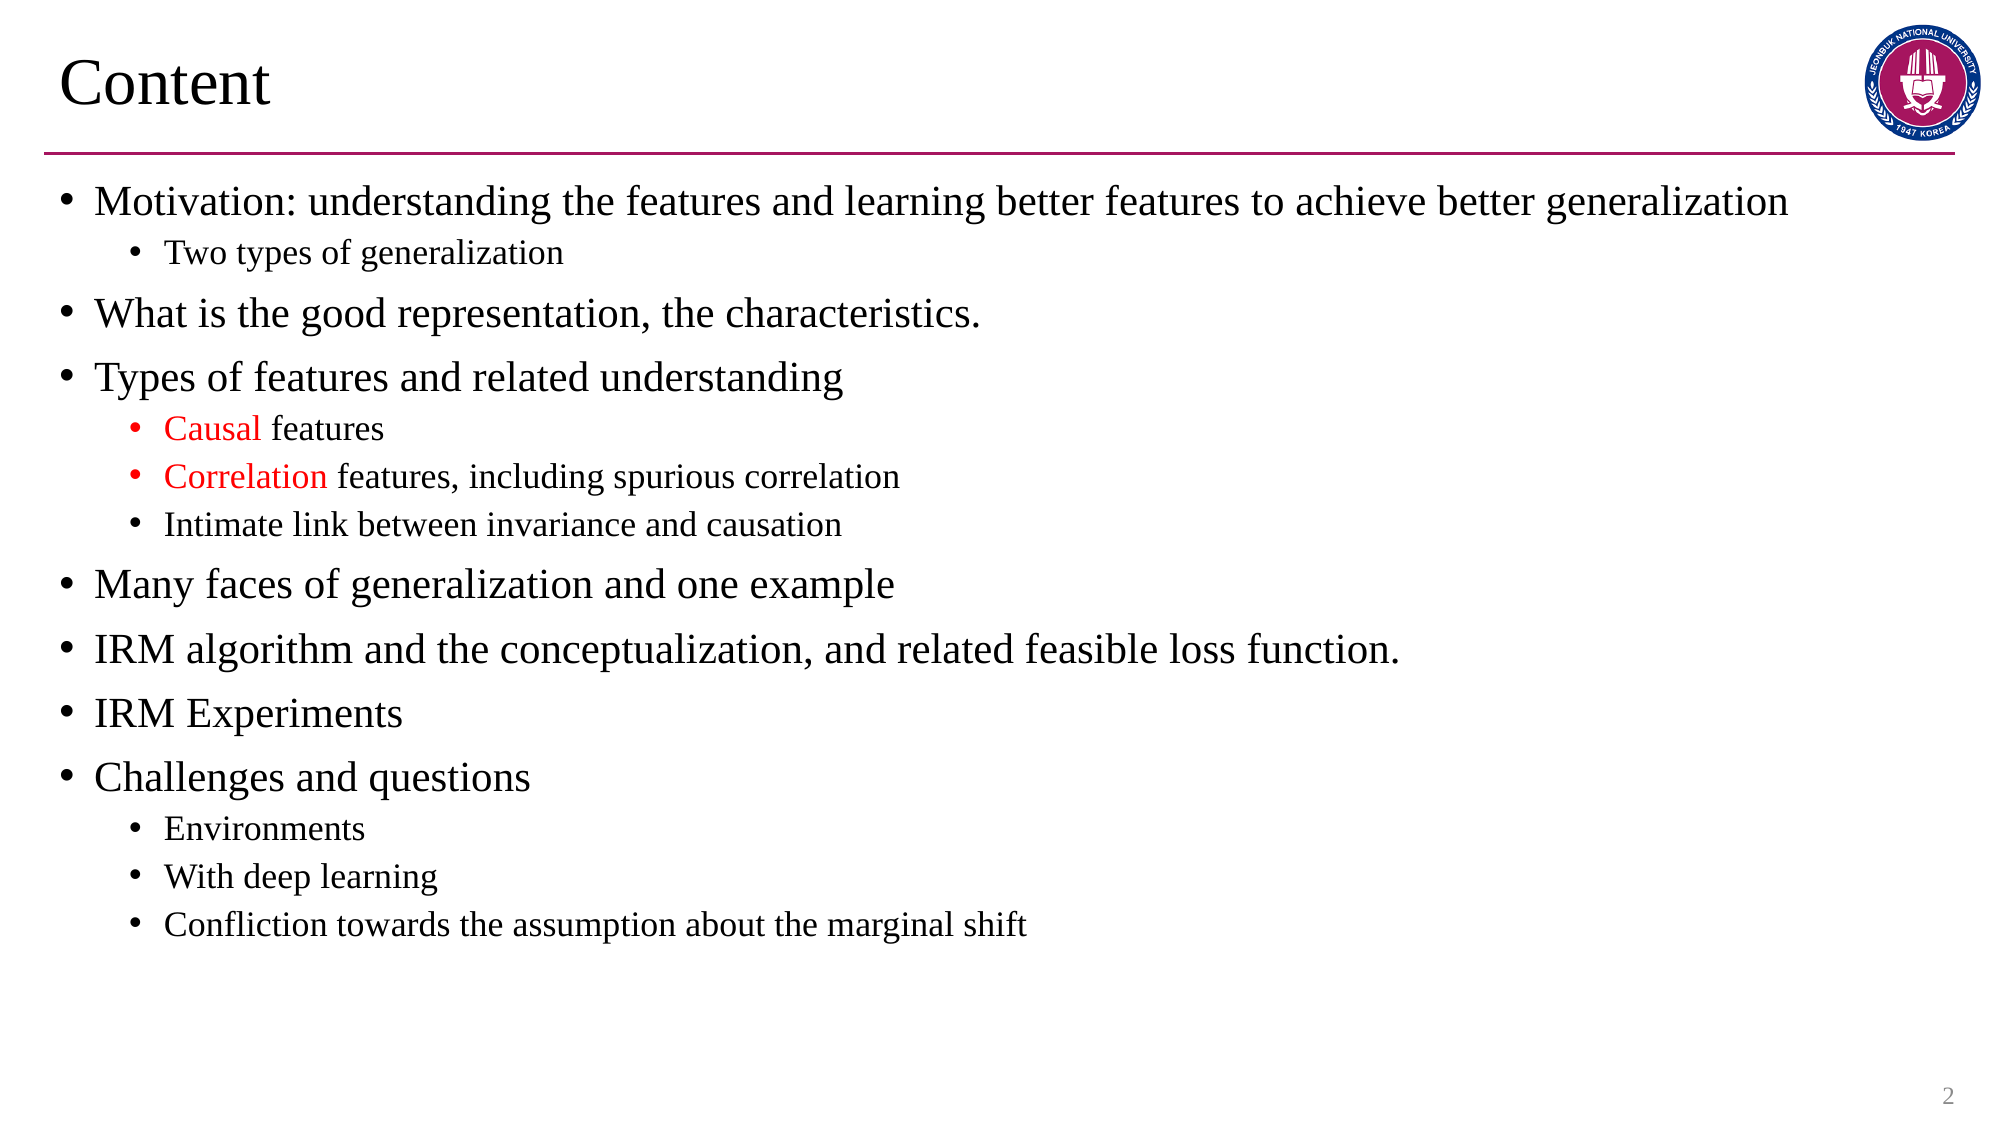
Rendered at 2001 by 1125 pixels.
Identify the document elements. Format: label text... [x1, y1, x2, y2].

picture [1863, 23, 1982, 142]
slide_number 2 [1897, 1065, 2000, 1125]
title Content [44, 30, 1841, 136]
list Motivation: understanding the features and learning better features to achieve better generalization Two types of generalization What is the good representation, the characteristics. Types of features and related understanding Causal features Correlation features, including spurious correlation Intimate link between invariance and causation Many faces of generalization and one example IRM algorithm and the conceptualization, and related feasible loss function. IRM Experiments Challenges and questions Environments With deep learning Confliction towards the assumption about the marginal shift [44, 170, 1956, 954]
